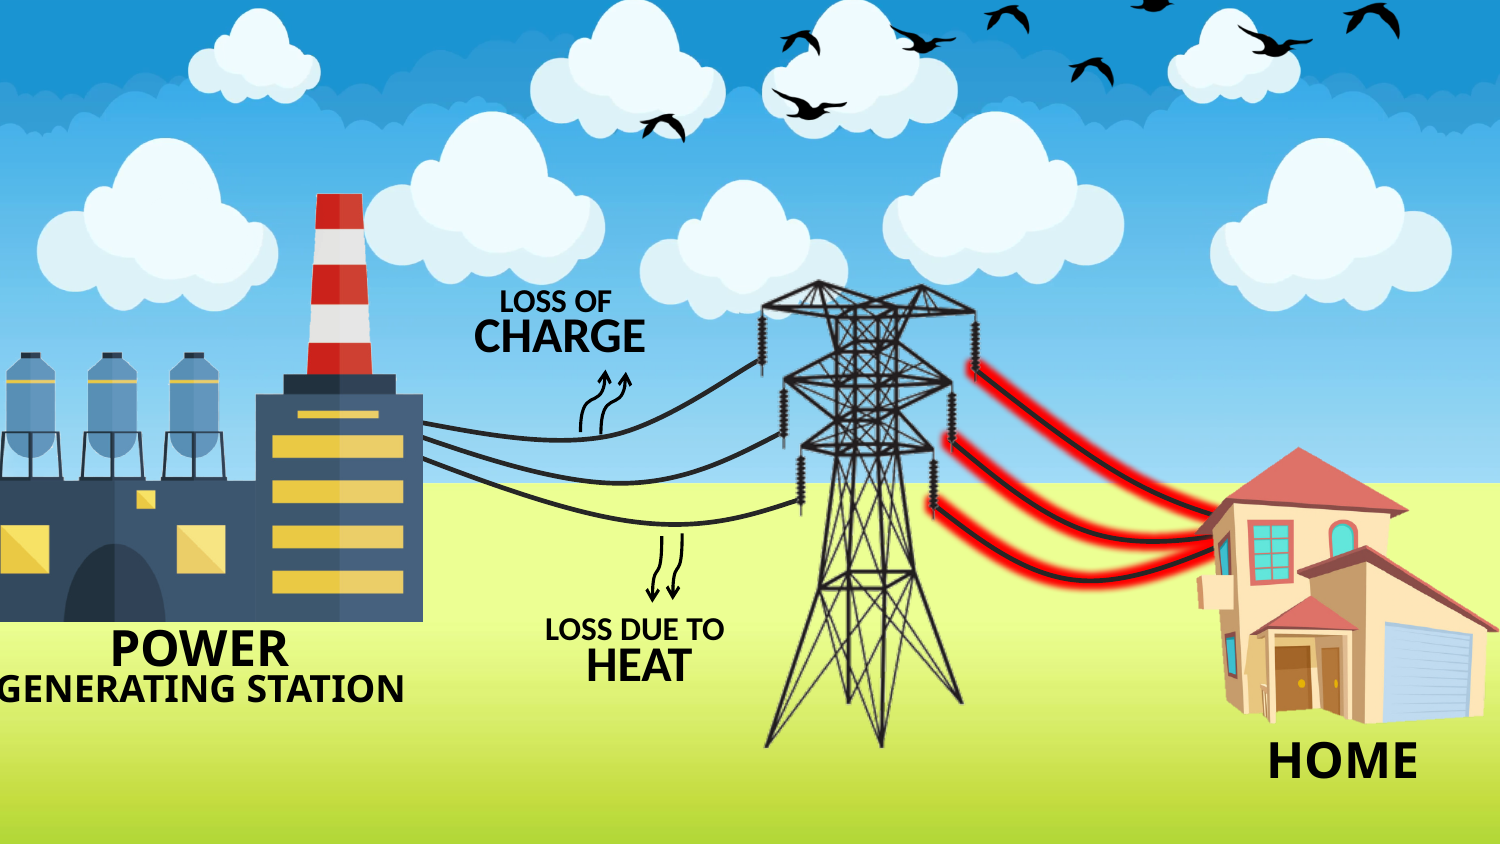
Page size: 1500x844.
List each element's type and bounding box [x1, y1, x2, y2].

text_box [427, 360, 736, 527]
text_box [644, 535, 691, 601]
text_box [580, 369, 627, 435]
text_box [0, 0, 1500, 403]
text_box [1001, 367, 1252, 582]
picture [626, 0, 1500, 127]
picture [0, 181, 1500, 844]
